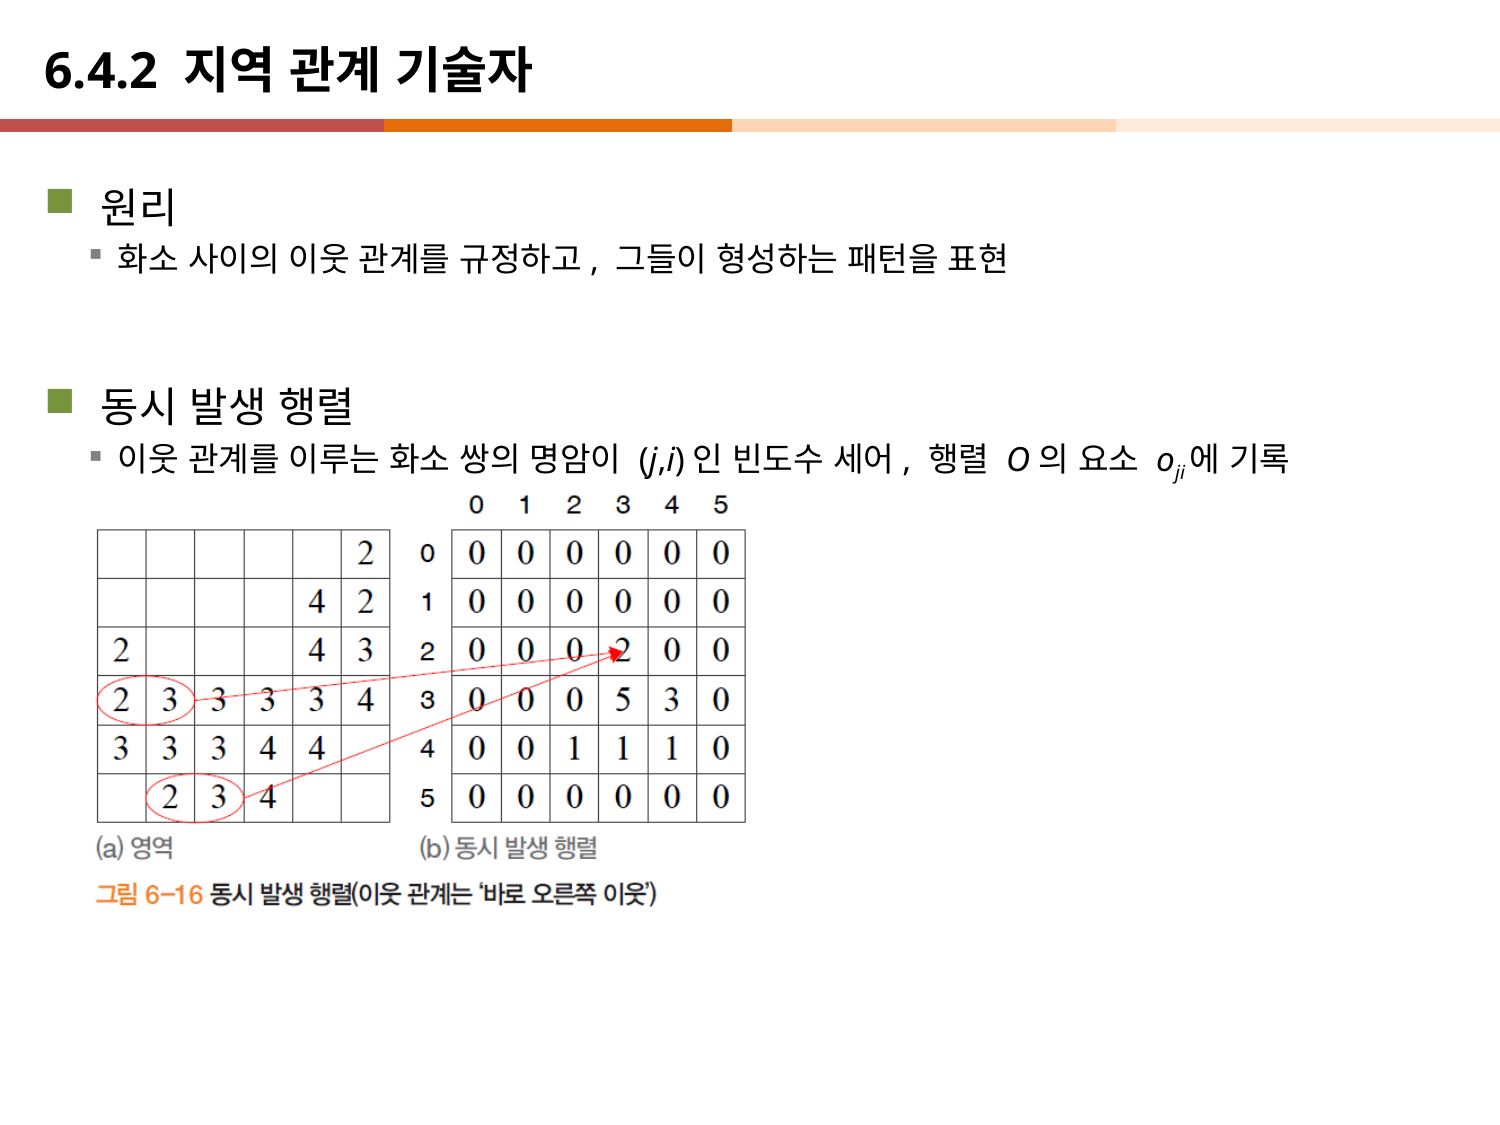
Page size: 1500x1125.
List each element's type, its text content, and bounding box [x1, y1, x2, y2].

list 원리 화소 사이의 이웃 관계를 규정하고, 그들이 형성하는 패턴을 표현 동시 발생 행렬 이웃 관계를 이루는 화소 쌍의 명암이 (j,i)인 빈도수 세어, 행렬 O의 요소 oji에 기록 [29, 148, 1471, 1083]
picture [88, 491, 774, 921]
title 6.4.2 지역 관계 기술자 [29, 23, 1270, 114]
